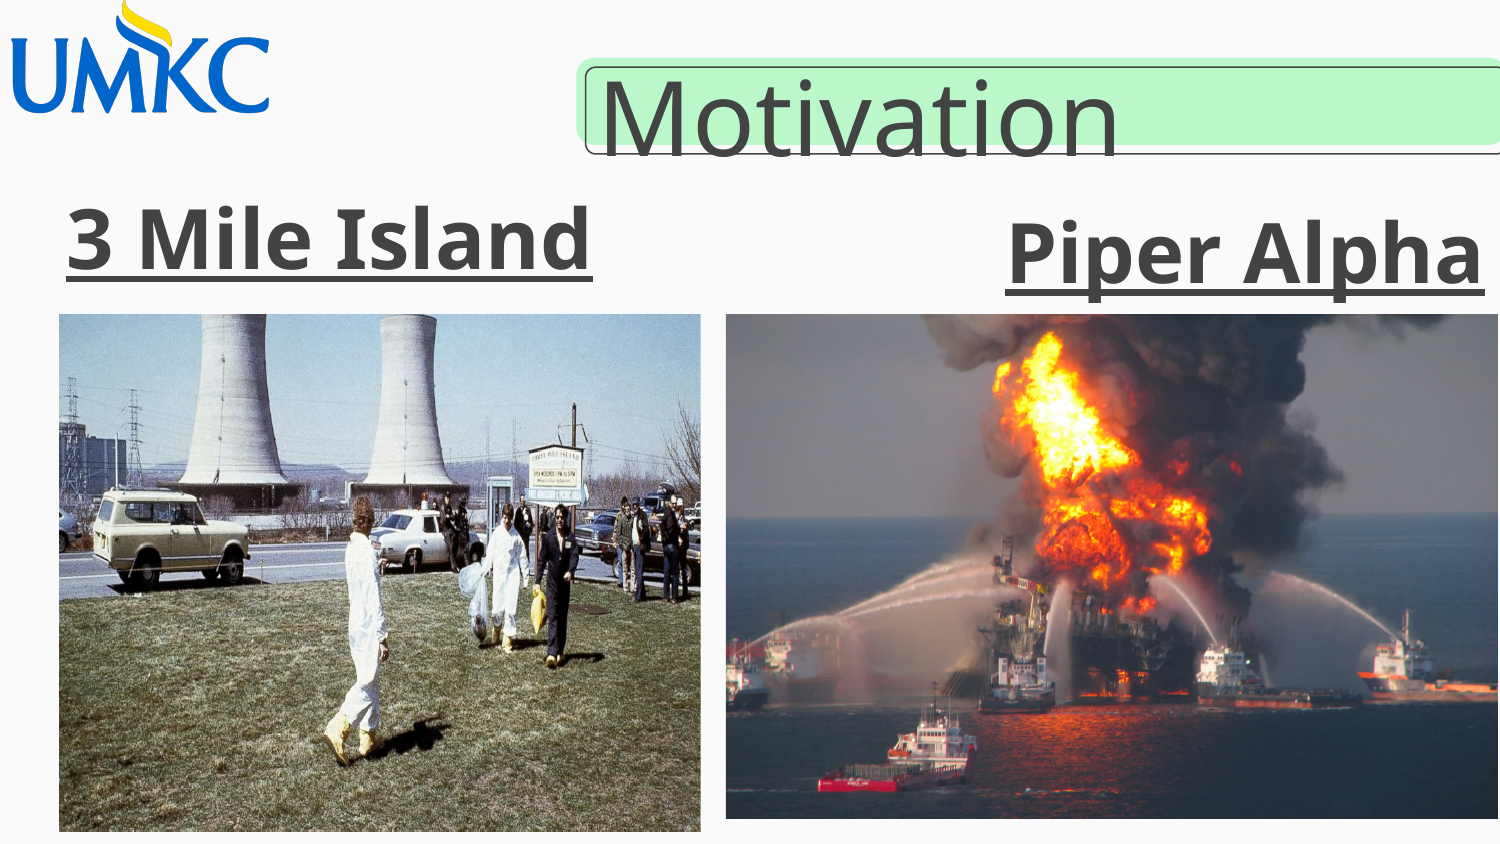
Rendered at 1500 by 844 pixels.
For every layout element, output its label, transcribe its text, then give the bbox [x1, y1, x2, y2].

picture [725, 314, 1499, 819]
title Piper Alpha [750, 189, 1500, 315]
picture [10, 0, 270, 114]
title 3 Mile Island [0, 251, 750, 315]
picture [58, 314, 701, 832]
title Motivation [582, 75, 1374, 154]
